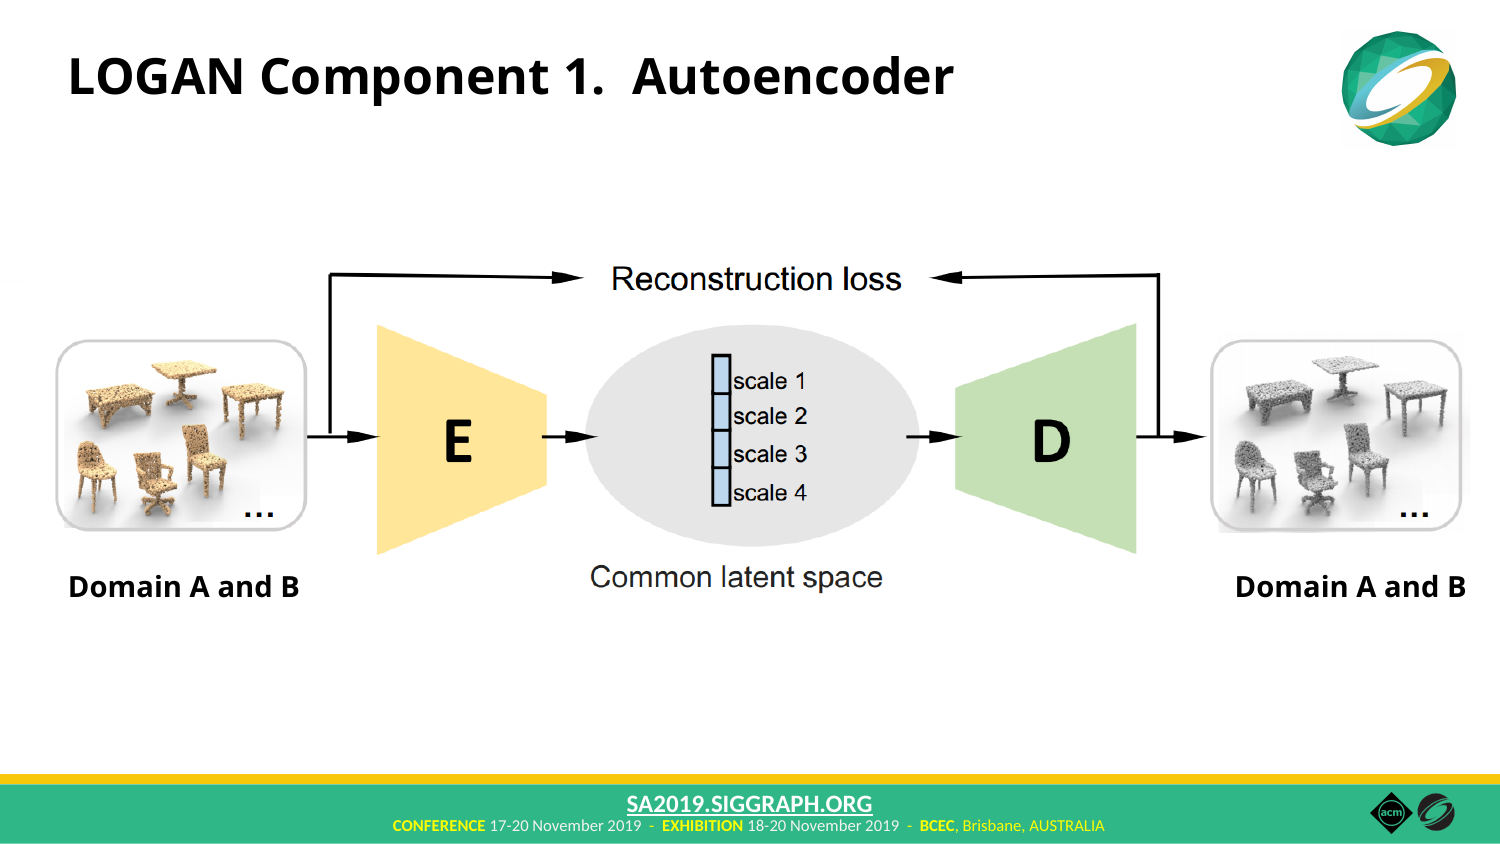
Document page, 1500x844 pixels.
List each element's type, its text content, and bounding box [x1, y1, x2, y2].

picture [1341, 29, 1457, 37]
picture [1341, 112, 1457, 149]
picture [0, 246, 1500, 612]
picture [1368, 785, 1463, 839]
text_box LOGAN Component 1. Autoencoder [53, 37, 1500, 112]
